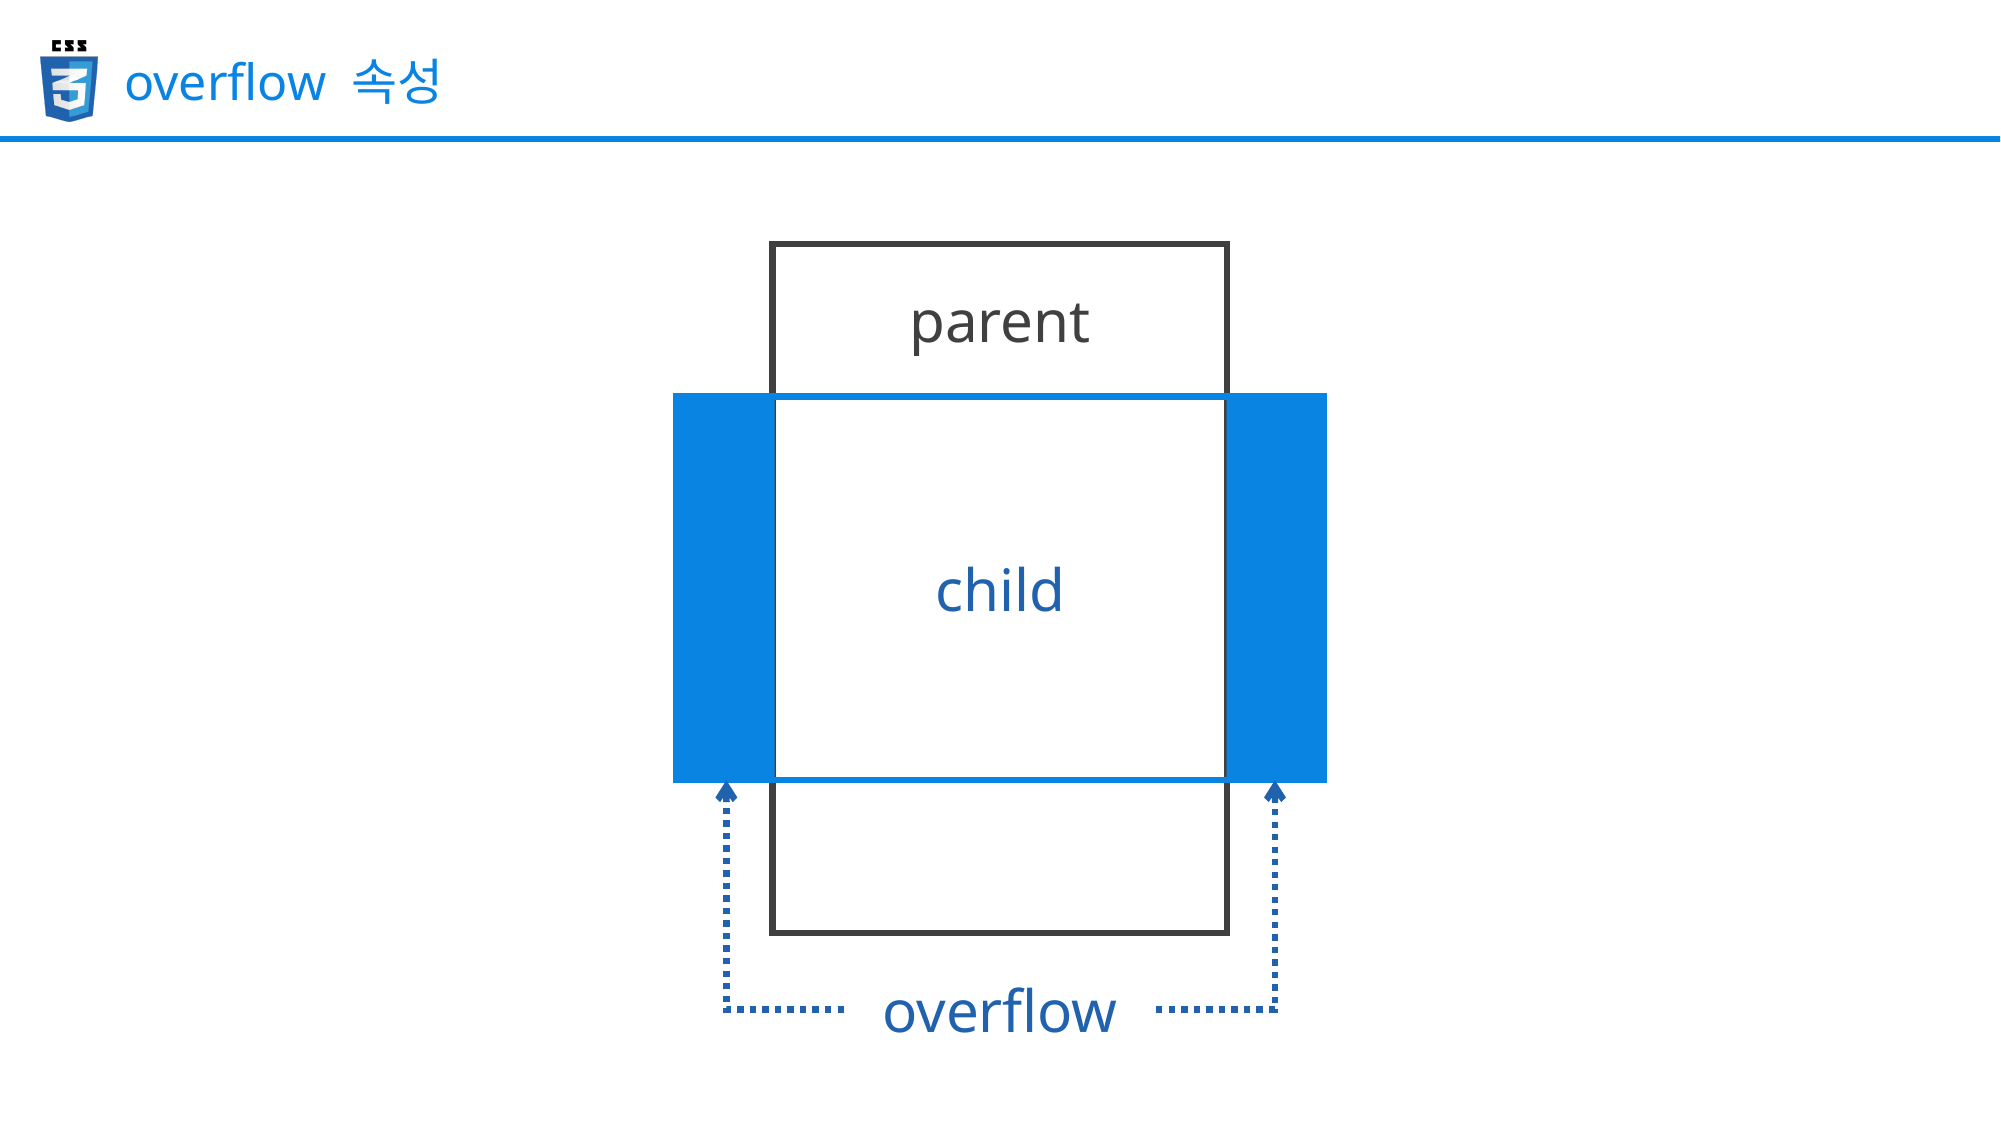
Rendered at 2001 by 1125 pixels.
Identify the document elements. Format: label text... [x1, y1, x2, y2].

text_box overflow 속성 [109, 43, 459, 119]
text_box [772, 243, 1228, 396]
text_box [726, 780, 844, 1011]
text_box [844, 781, 1156, 934]
picture [40, 40, 98, 122]
text_box overflow [843, 967, 1157, 1052]
text_box [675, 396, 1325, 781]
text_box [1156, 780, 1275, 1011]
